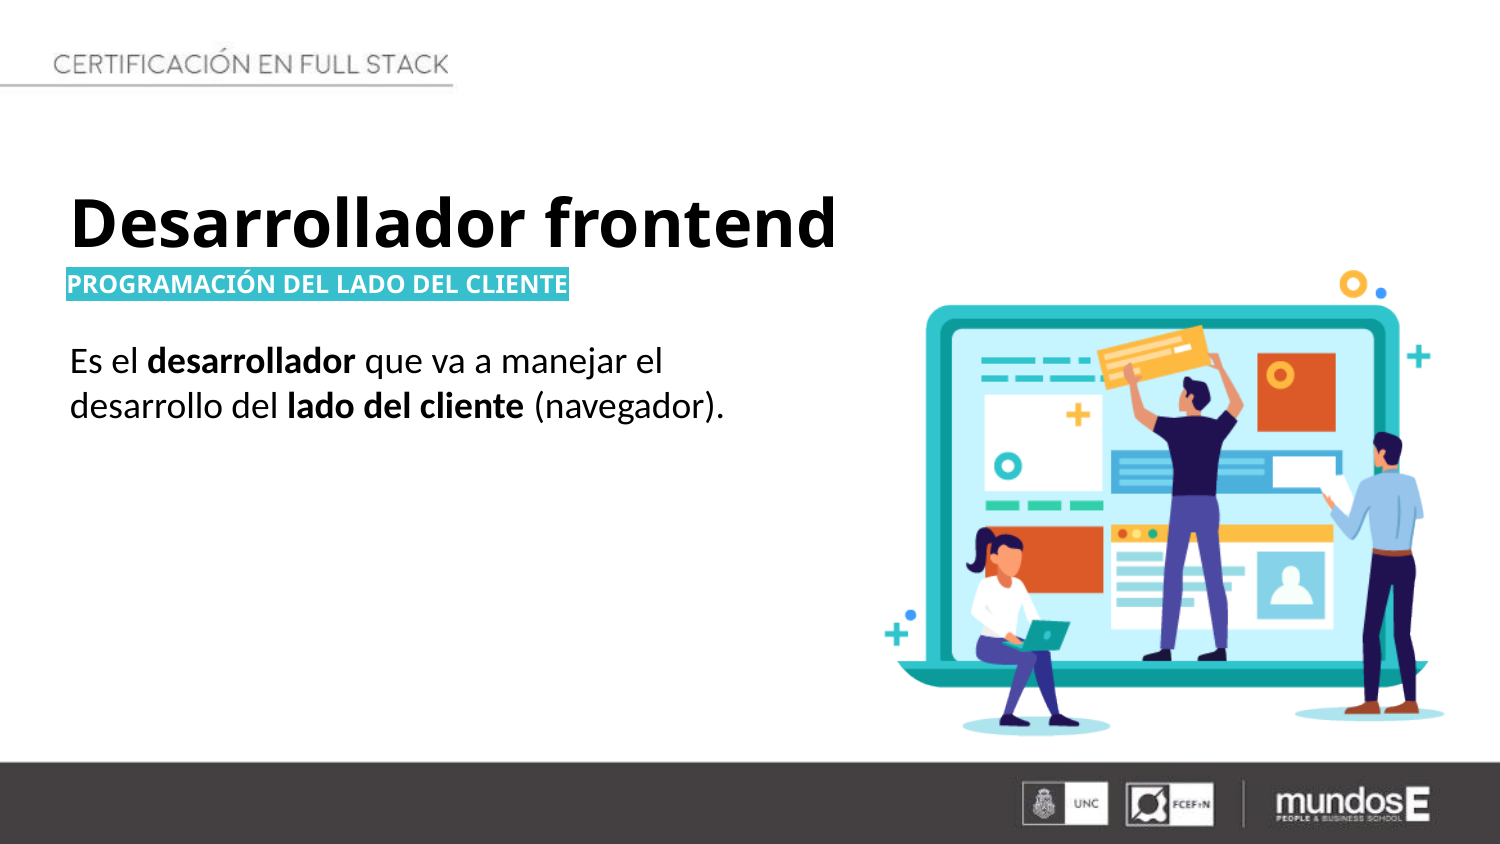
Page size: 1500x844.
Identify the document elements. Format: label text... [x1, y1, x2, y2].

picture [0, 0, 1500, 844]
text_box Es el desarrollador que va a manejar el desarrollo del lado del cliente (navegador). [54, 328, 747, 484]
text_box Desarrollador frontend [54, 173, 1192, 329]
text_box PROGRAMACIÓN DEL LADO DEL CLIENTE [54, 266, 634, 297]
